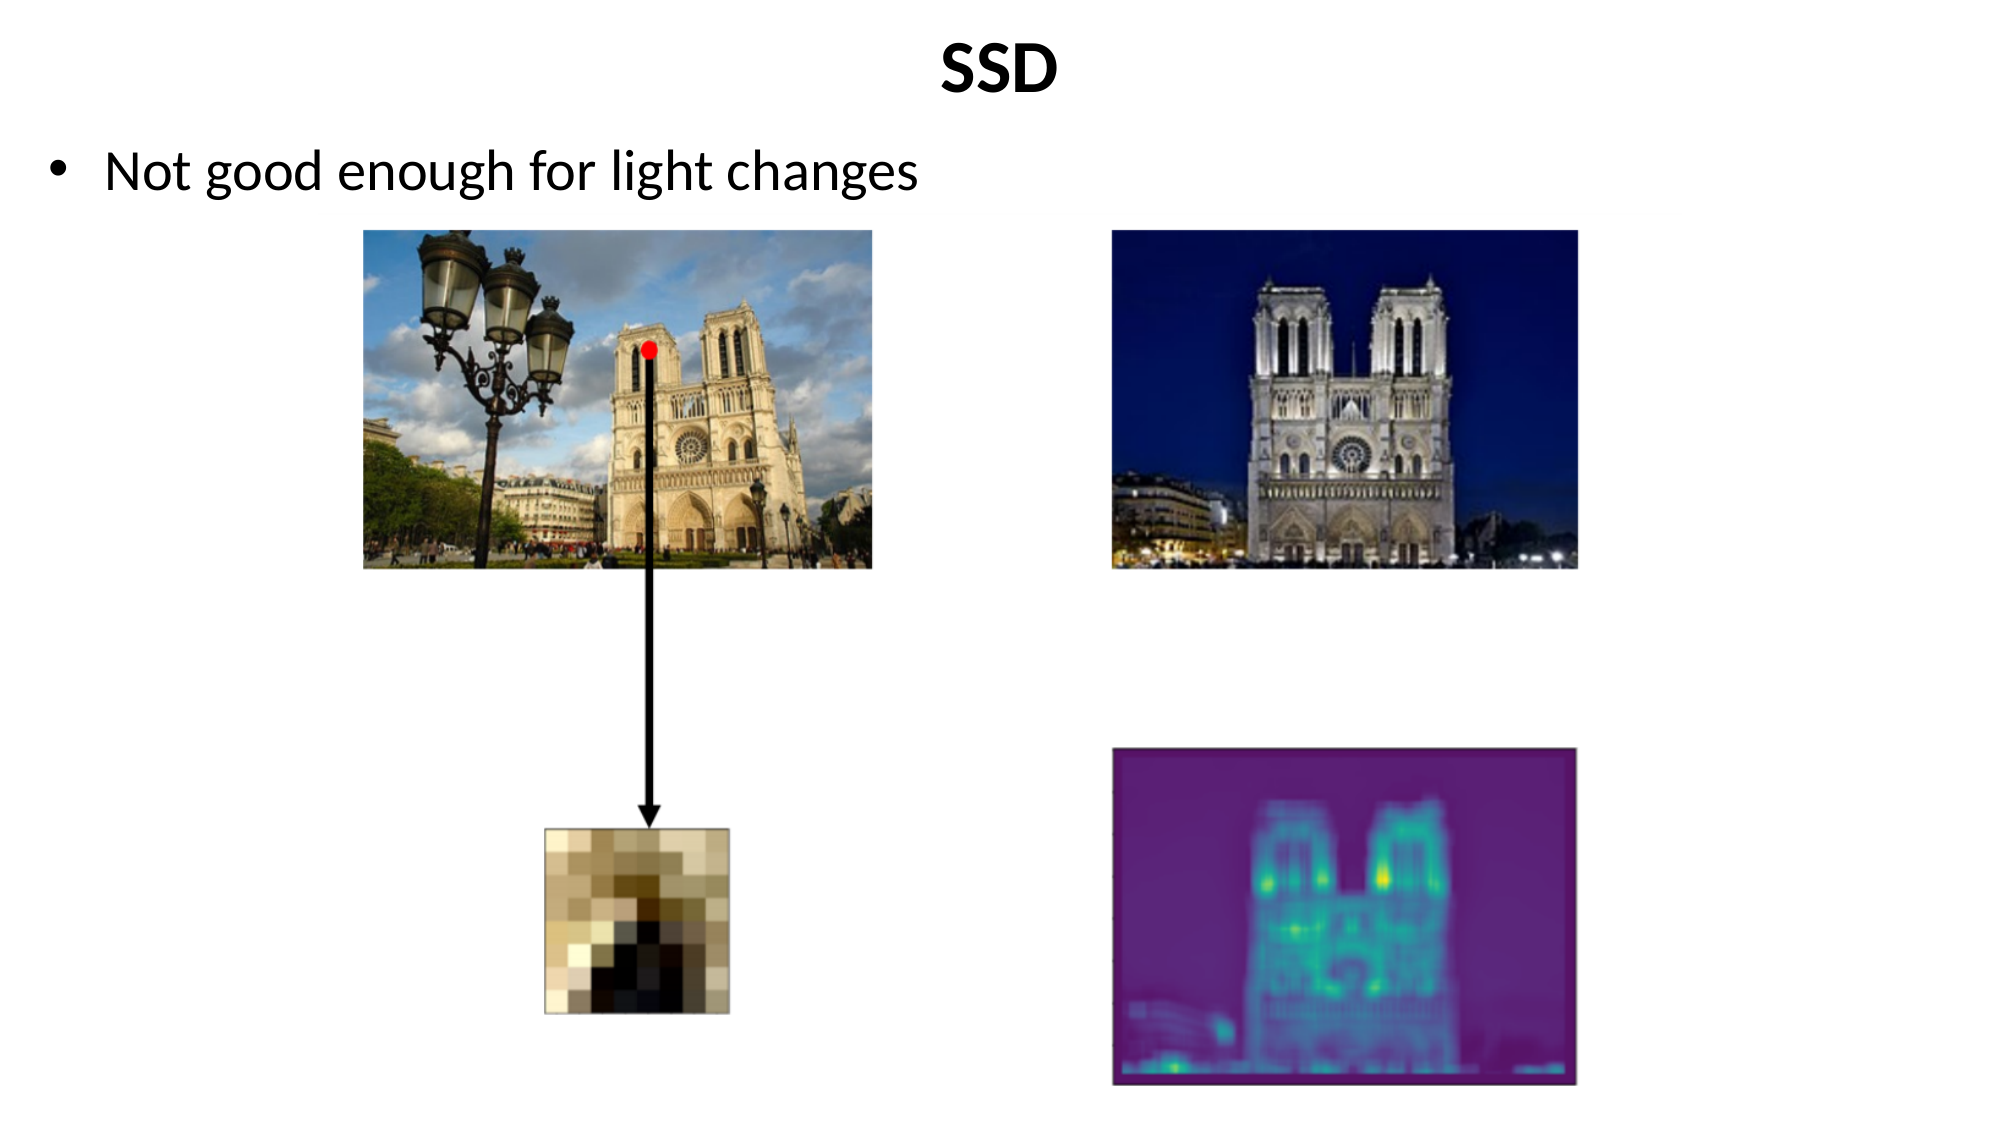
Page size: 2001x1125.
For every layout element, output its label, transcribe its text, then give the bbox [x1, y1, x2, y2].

picture [318, 213, 1682, 1125]
title SSD [33, 0, 1967, 125]
list Not good enough for light changes [33, 125, 1967, 1063]
